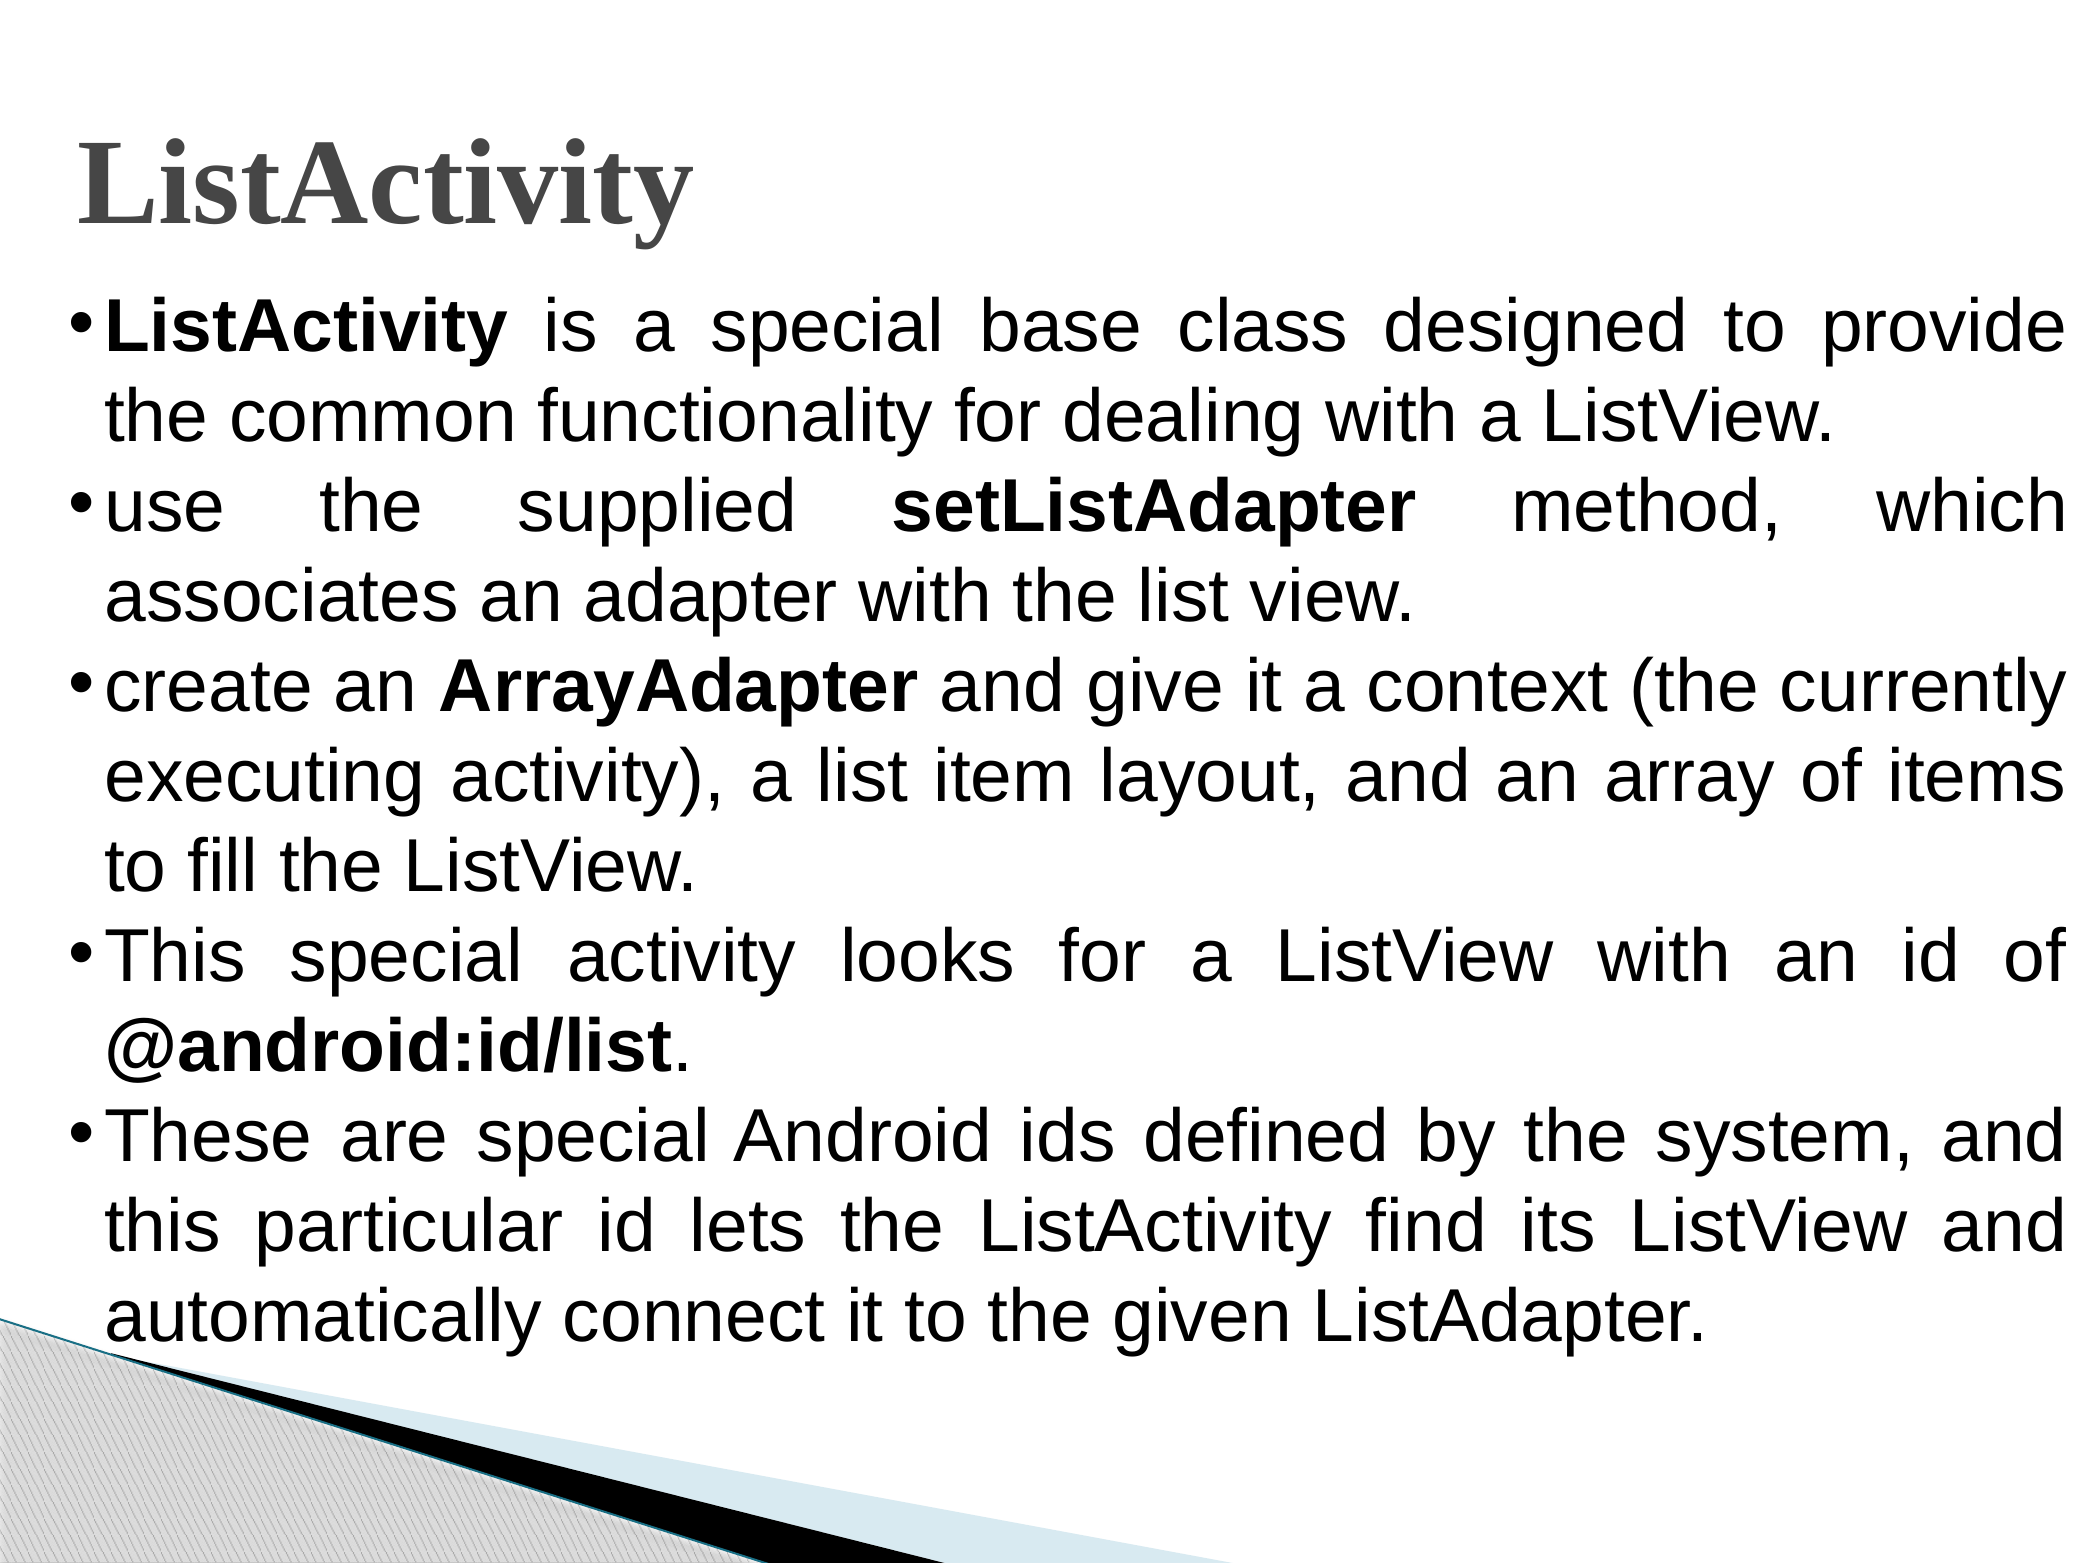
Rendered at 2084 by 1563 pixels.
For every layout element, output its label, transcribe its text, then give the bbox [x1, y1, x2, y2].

text_box ListActivity [62, 93, 1780, 257]
text_box ListActivity is a special base class designed to provide the common functionality for dealing with a ListView. use the supplied setListAdapter method, which associates an adapter with the list view. create an ArrayAdapter and give it a context (the currently executing activity), a list item layout, and an array of items to fill the ListView. This special activity looks for a ListView with an id of @android:id/list. These are special Android ids defined by the system, and this particular id lets the ListActivity find its ListView and automatically connect it to the given ListAdapter. [54, 268, 2084, 1364]
